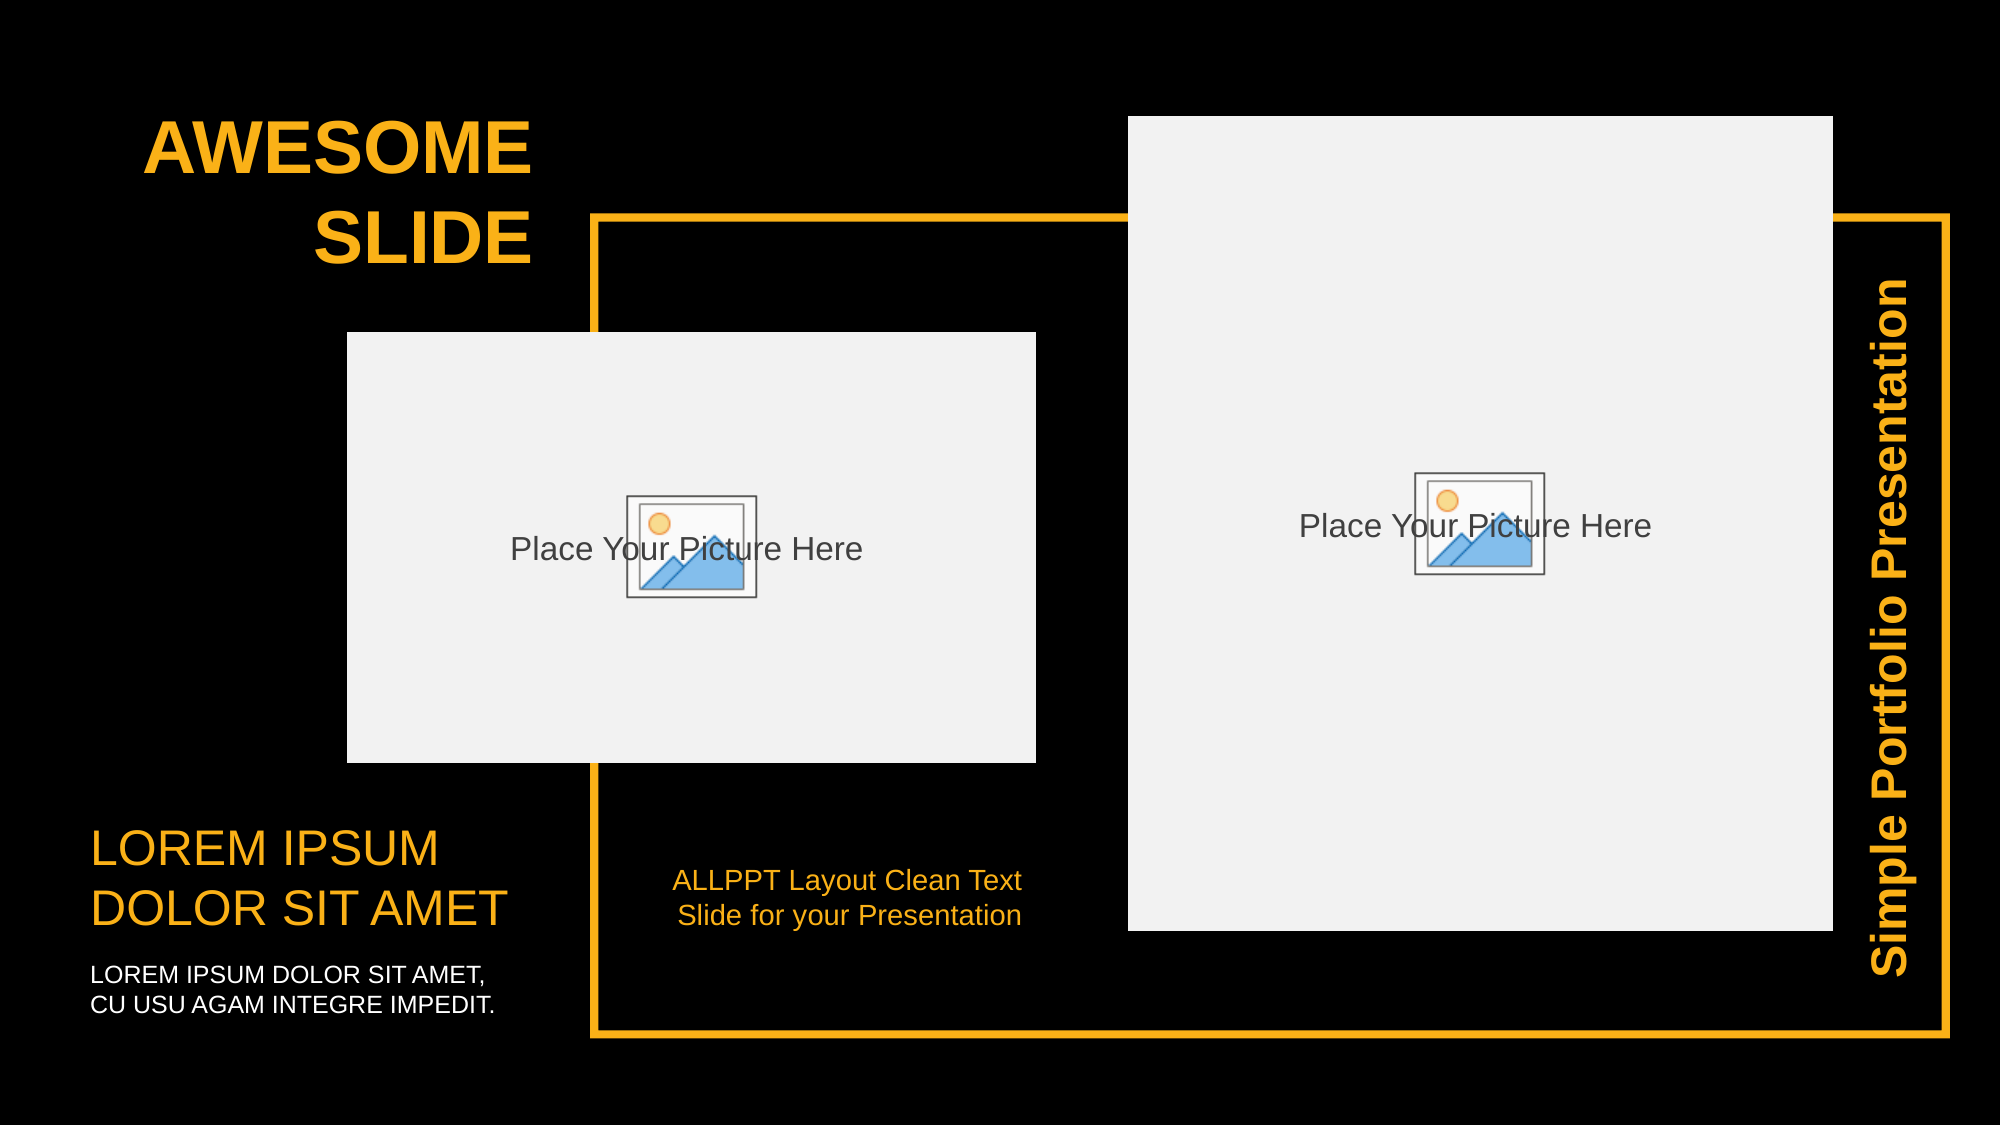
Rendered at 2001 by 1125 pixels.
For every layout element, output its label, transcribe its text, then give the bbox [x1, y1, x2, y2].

text_box LOREM IPSUM DOLOR SIT AMET, CU USU AGAM INTEGRE IMPEDIT. [75, 951, 561, 1026]
text_box ALLPPT Layout Clean Text Slide for your Presentation [652, 854, 1038, 939]
picture [347, 331, 1037, 763]
text_box Simple Portfolio Presentation [1848, 221, 1924, 1037]
text_box LOREM IPSUM DOLOR SIT AMET [75, 808, 561, 944]
text_box AWESOME SLIDE [87, 91, 549, 286]
picture [1127, 116, 1833, 932]
